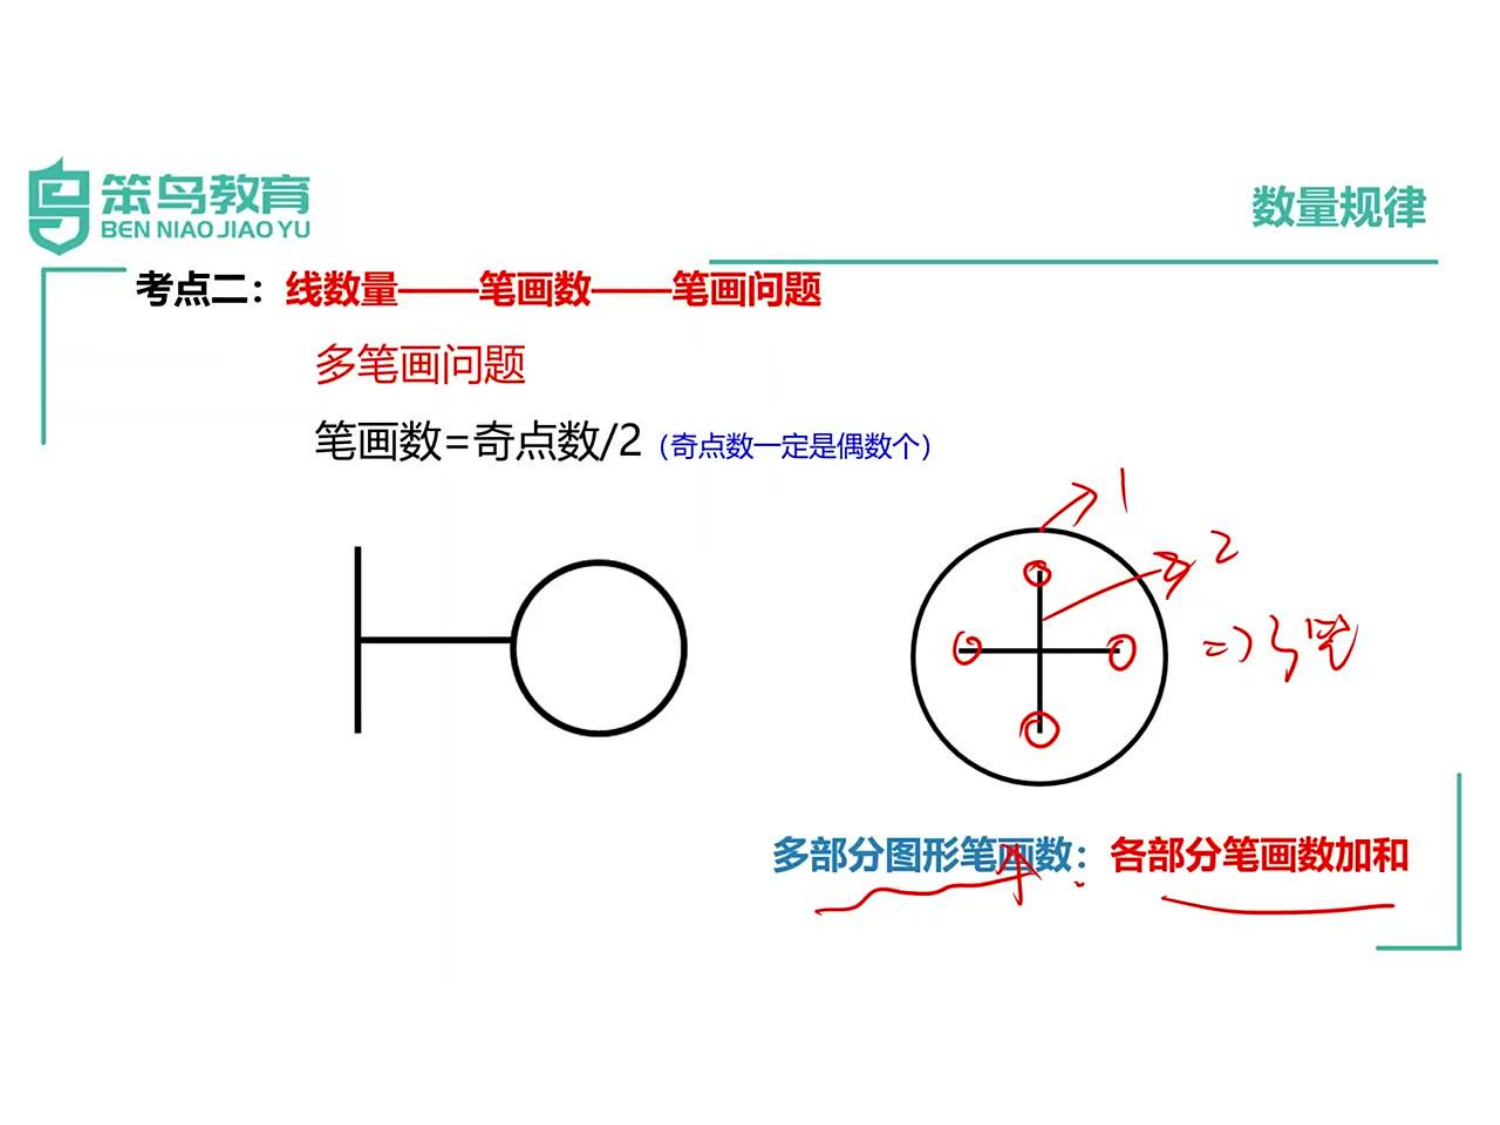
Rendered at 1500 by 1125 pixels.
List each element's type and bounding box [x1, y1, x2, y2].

picture [0, 140, 1500, 985]
